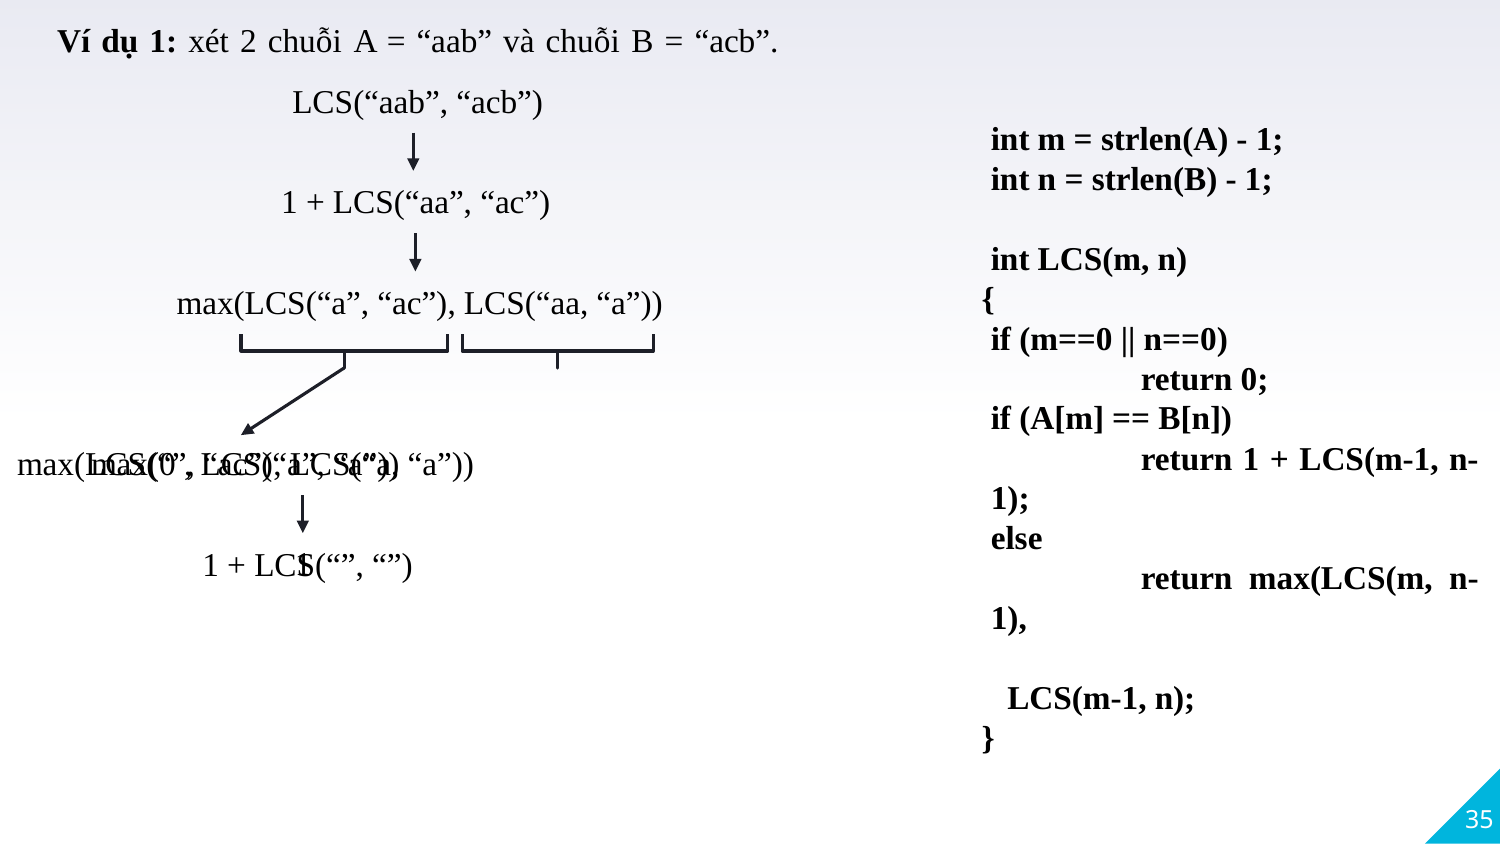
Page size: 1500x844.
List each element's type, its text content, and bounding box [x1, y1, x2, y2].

text_box max(0 , LCS(“a”, “a”)) [64, 434, 418, 495]
text_box 1 + LCS(“”, “”) [157, 535, 448, 596]
text_box [461, 334, 654, 369]
text_box LCS(“aab”, “acb”) [266, 72, 560, 133]
slide_number 35 [1418, 760, 1494, 838]
text_box max(LCS(“a”, “ac”), LCS(“aa, “a”)) [147, 273, 684, 334]
text_box 1 + LCS(“aa”, “ac”) [252, 172, 600, 234]
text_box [240, 367, 345, 436]
text_box max(LCS(“”, “ac”), LCS(“a, “a”)) [0, 435, 301, 496]
text_box Ví dụ 1: xét 2 chuỗi A = “aab” và chuỗi B = “acb”. [33, 11, 794, 73]
text_box 1 [265, 534, 340, 595]
text_box [240, 334, 448, 367]
text_box max(LCS(“”, “ac”), LCS(“a, “a”)) [304, 435, 493, 496]
text_box int m = strlen(A) - 1; int n = strlen(B) - 1; int LCS(m, n) { if (m==0 || n==0) return 0; if (A[m] == B[n]) return 1 + LCS(m-1, n-1); else return max(LCS(m, n-1), LCS(m-1, n); } [966, 109, 1494, 651]
